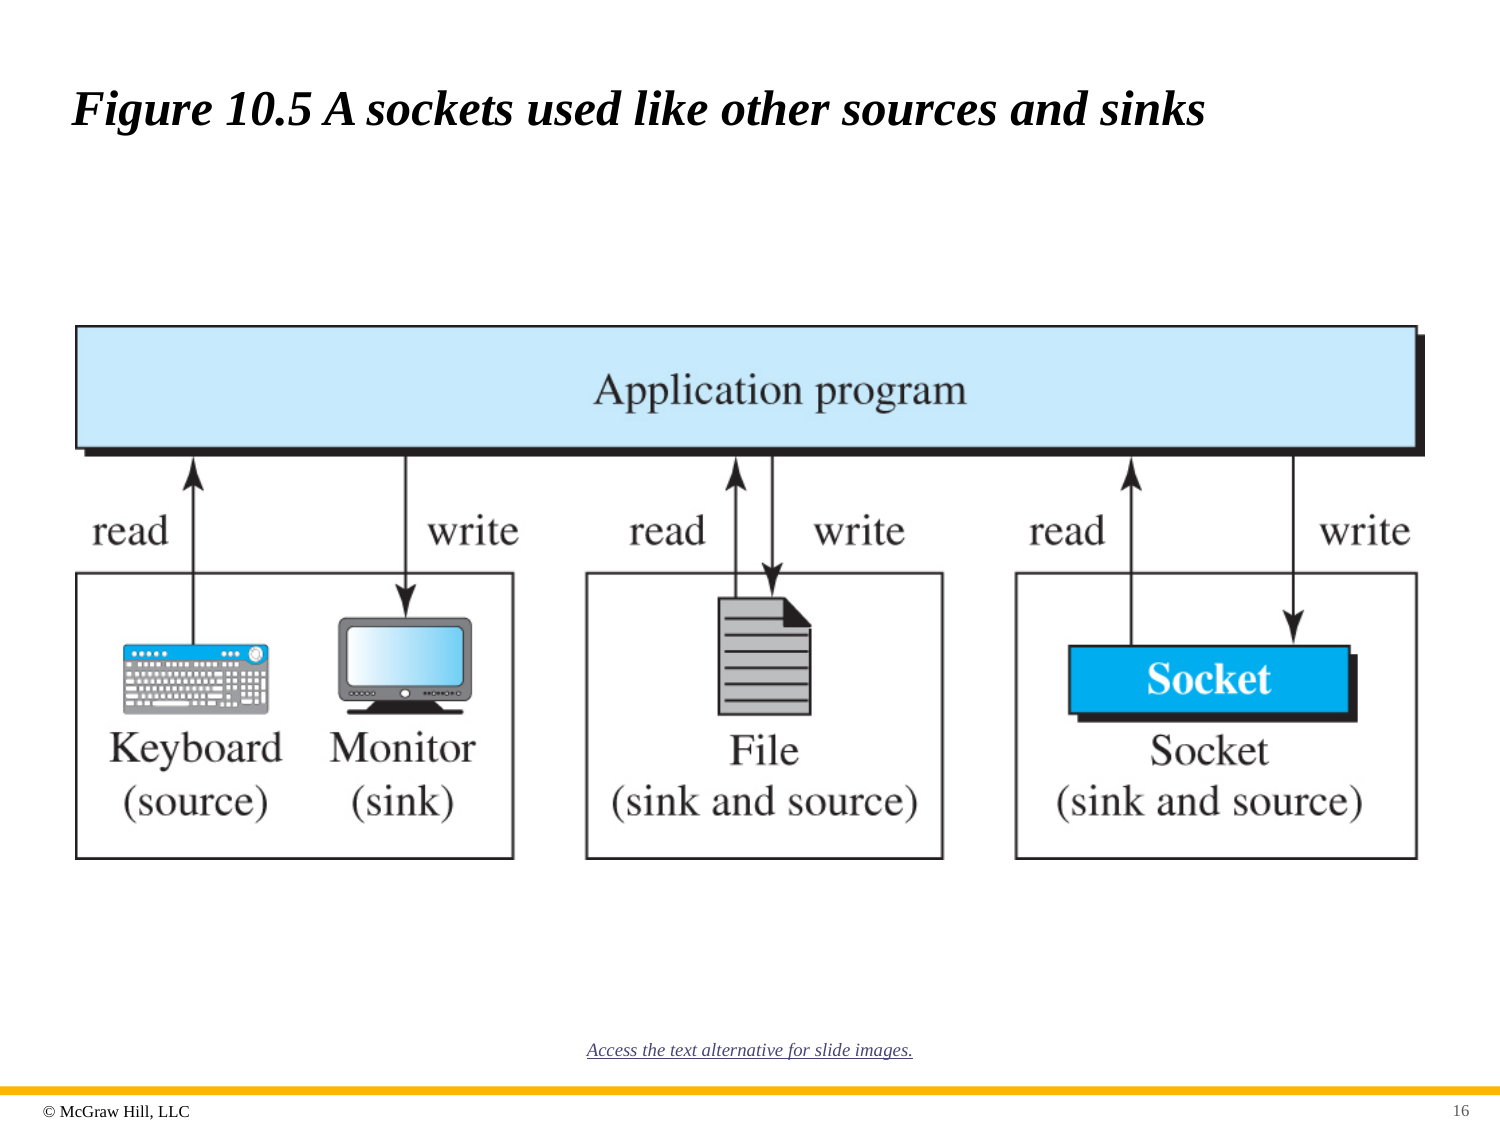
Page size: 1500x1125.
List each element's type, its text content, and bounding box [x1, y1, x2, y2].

list Access the text alternative for slide images. [525, 1033, 975, 1066]
title Figure 10.5 A sockets used like other sources and sinks [56, 50, 1444, 162]
slide_number 16 [1418, 1096, 1477, 1123]
picture [74, 325, 1425, 860]
